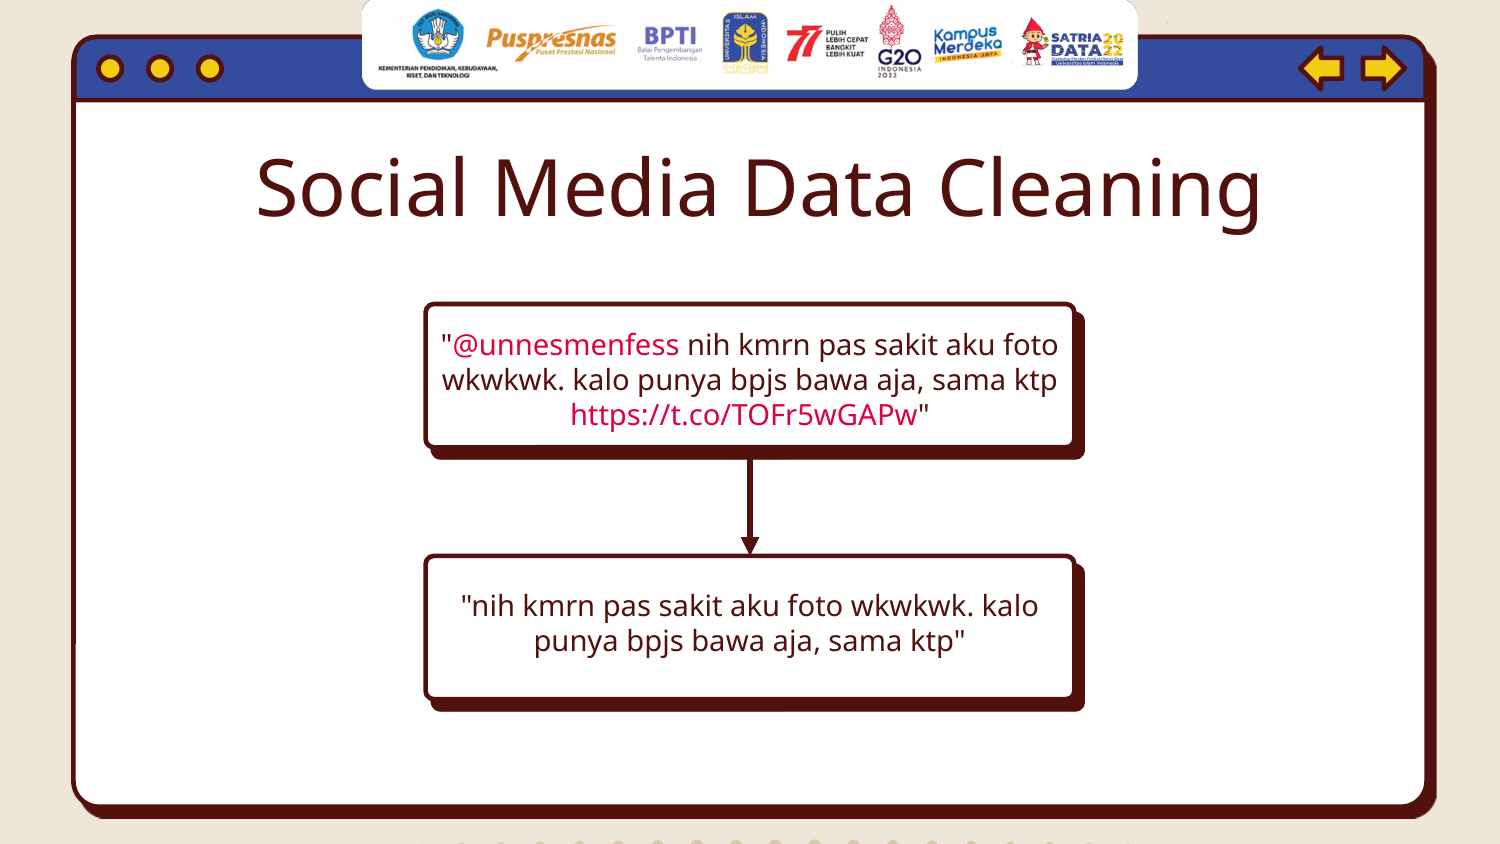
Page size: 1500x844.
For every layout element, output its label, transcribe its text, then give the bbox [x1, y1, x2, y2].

text_box [425, 683, 1075, 700]
text_box [425, 304, 1075, 311]
subtitle "@unnesmenfess nih kmrn pas sakit aku foto wkwkwk. kalo punya bpjs bawa aja, sama ktp https://t.co/TOFr5wGAPw" [413, 311, 1087, 422]
subtitle "nih kmrn pas sakit aku foto wkwkwk. kalo punya bpjs bawa aja, sama ktp" [413, 572, 1087, 683]
text_box [1300, 47, 1342, 90]
picture [362, 0, 1138, 91]
title Social Media Data Cleaning [119, 127, 1381, 242]
text_box [425, 555, 1075, 572]
text_box [425, 422, 1075, 448]
text_box [1363, 47, 1405, 90]
